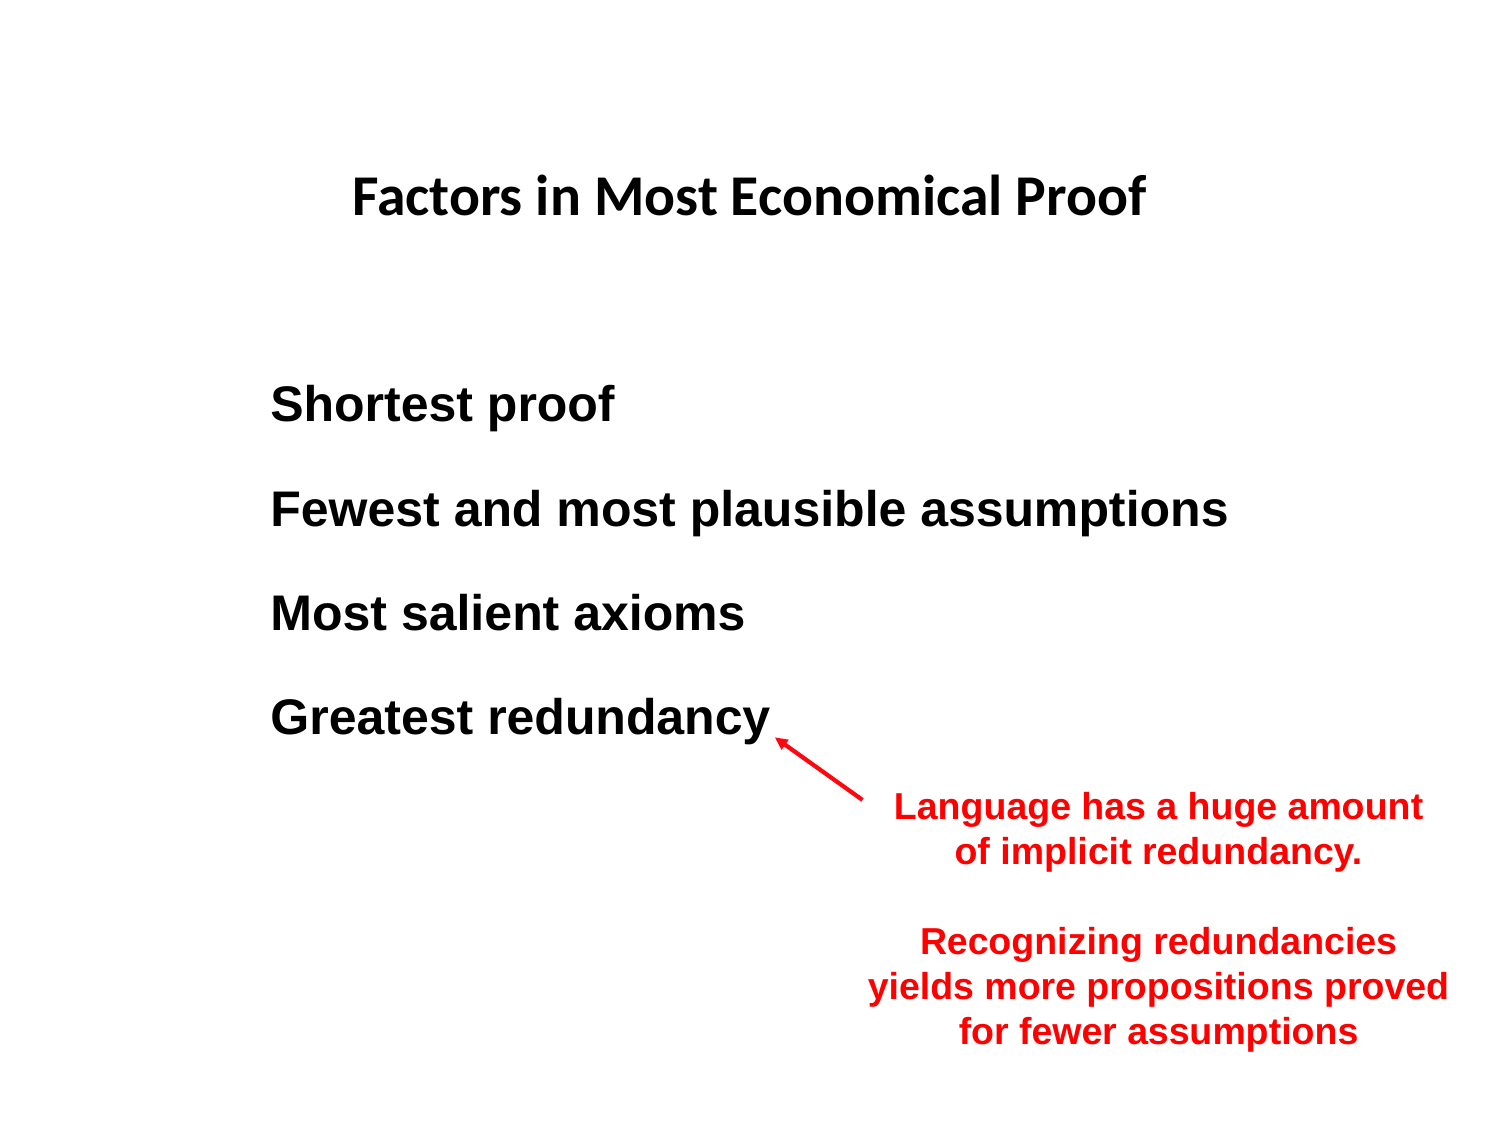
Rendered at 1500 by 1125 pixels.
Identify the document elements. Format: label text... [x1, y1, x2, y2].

text_box Language has a huge amount of implicit redundancy. Recognizing redundancies yields more propositions proved for fewer assumptions [852, 774, 1465, 1060]
text_box Shortest proof Fewest and most plausible assumptions Most salient axioms Greatest redundancy [255, 372, 1245, 753]
text_box [774, 737, 863, 801]
title Factors in Most Economical Proof [99, 149, 1401, 235]
